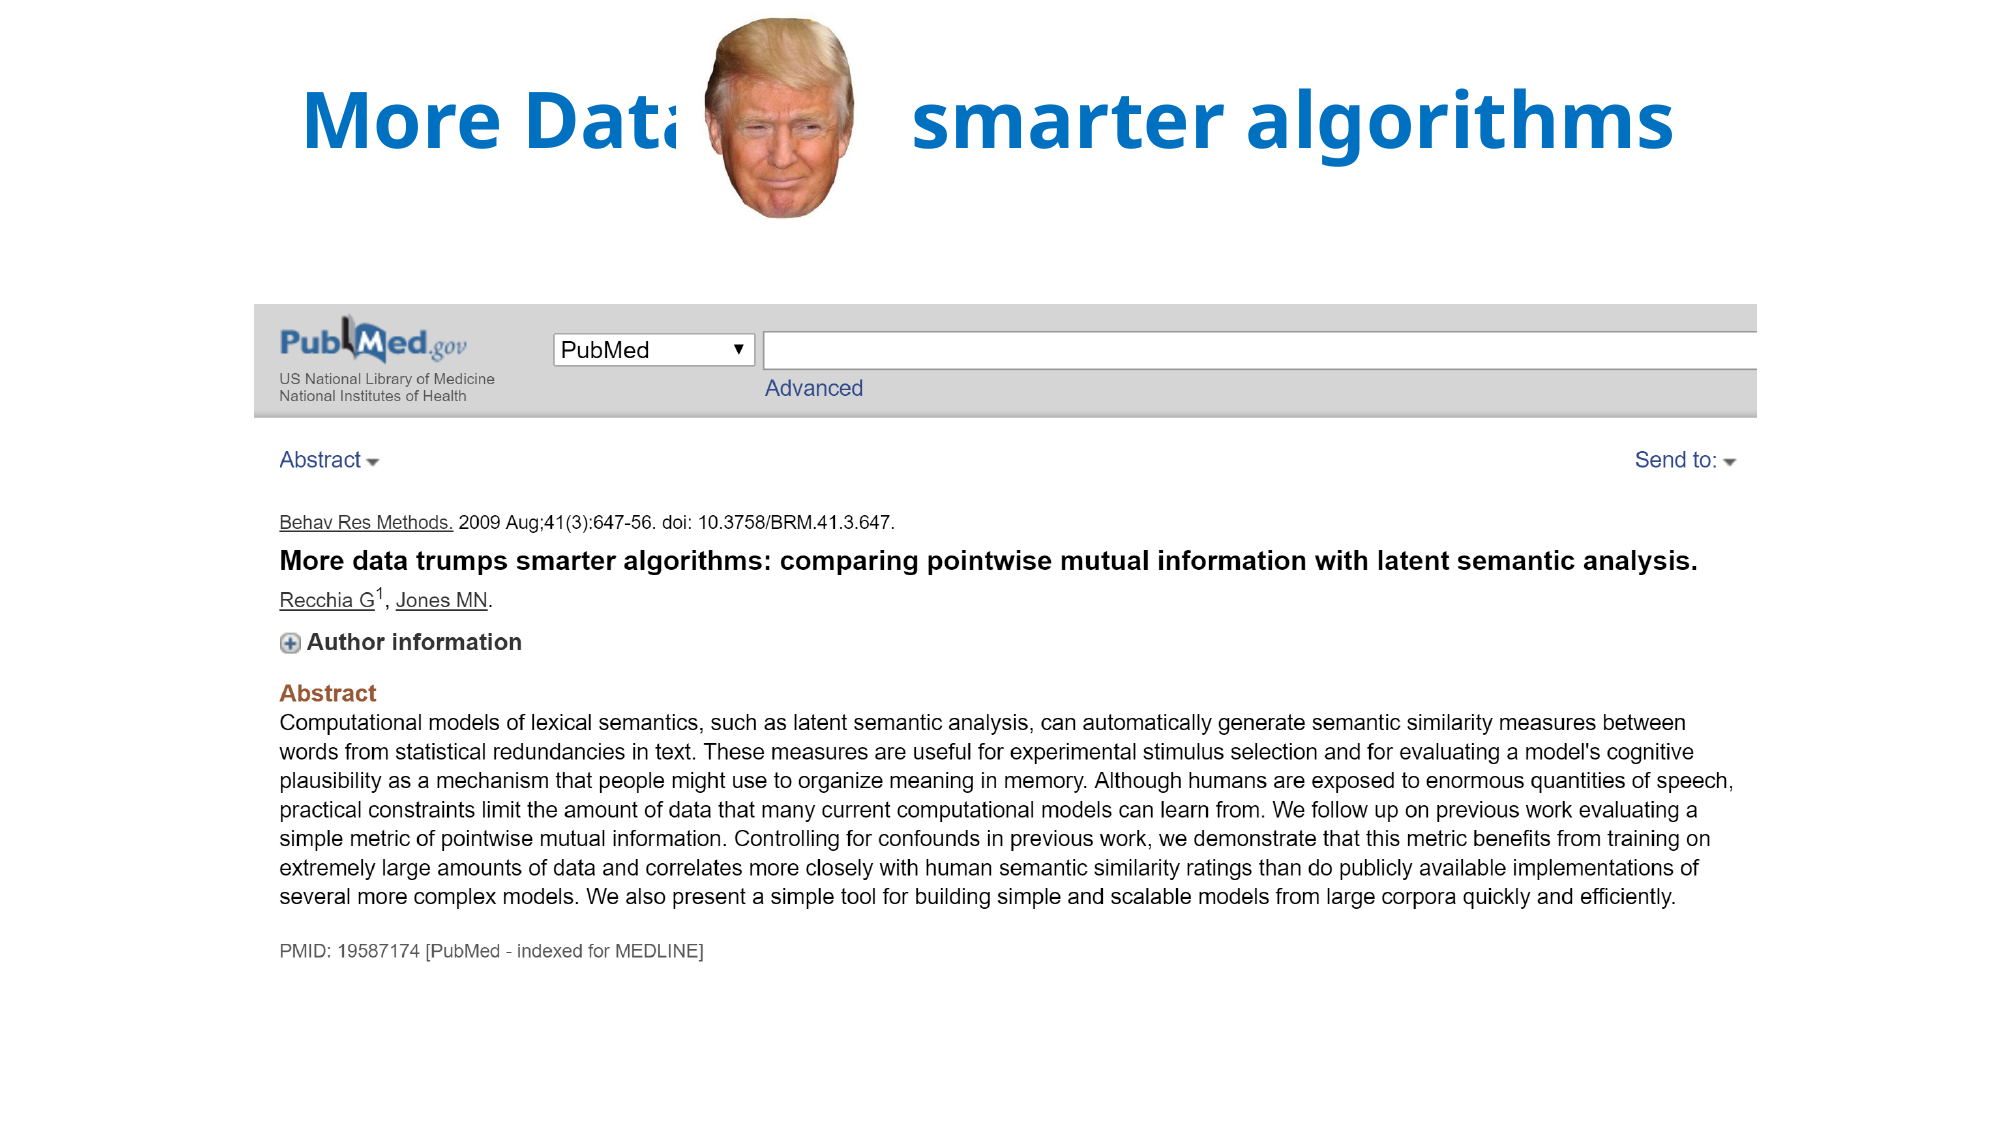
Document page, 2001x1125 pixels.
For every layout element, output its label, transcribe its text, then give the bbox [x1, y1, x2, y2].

title More Data smarter algorithms [285, 51, 671, 184]
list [676, 13, 884, 221]
title More Data smarter algorithms [888, 51, 1704, 184]
picture [254, 304, 1757, 971]
